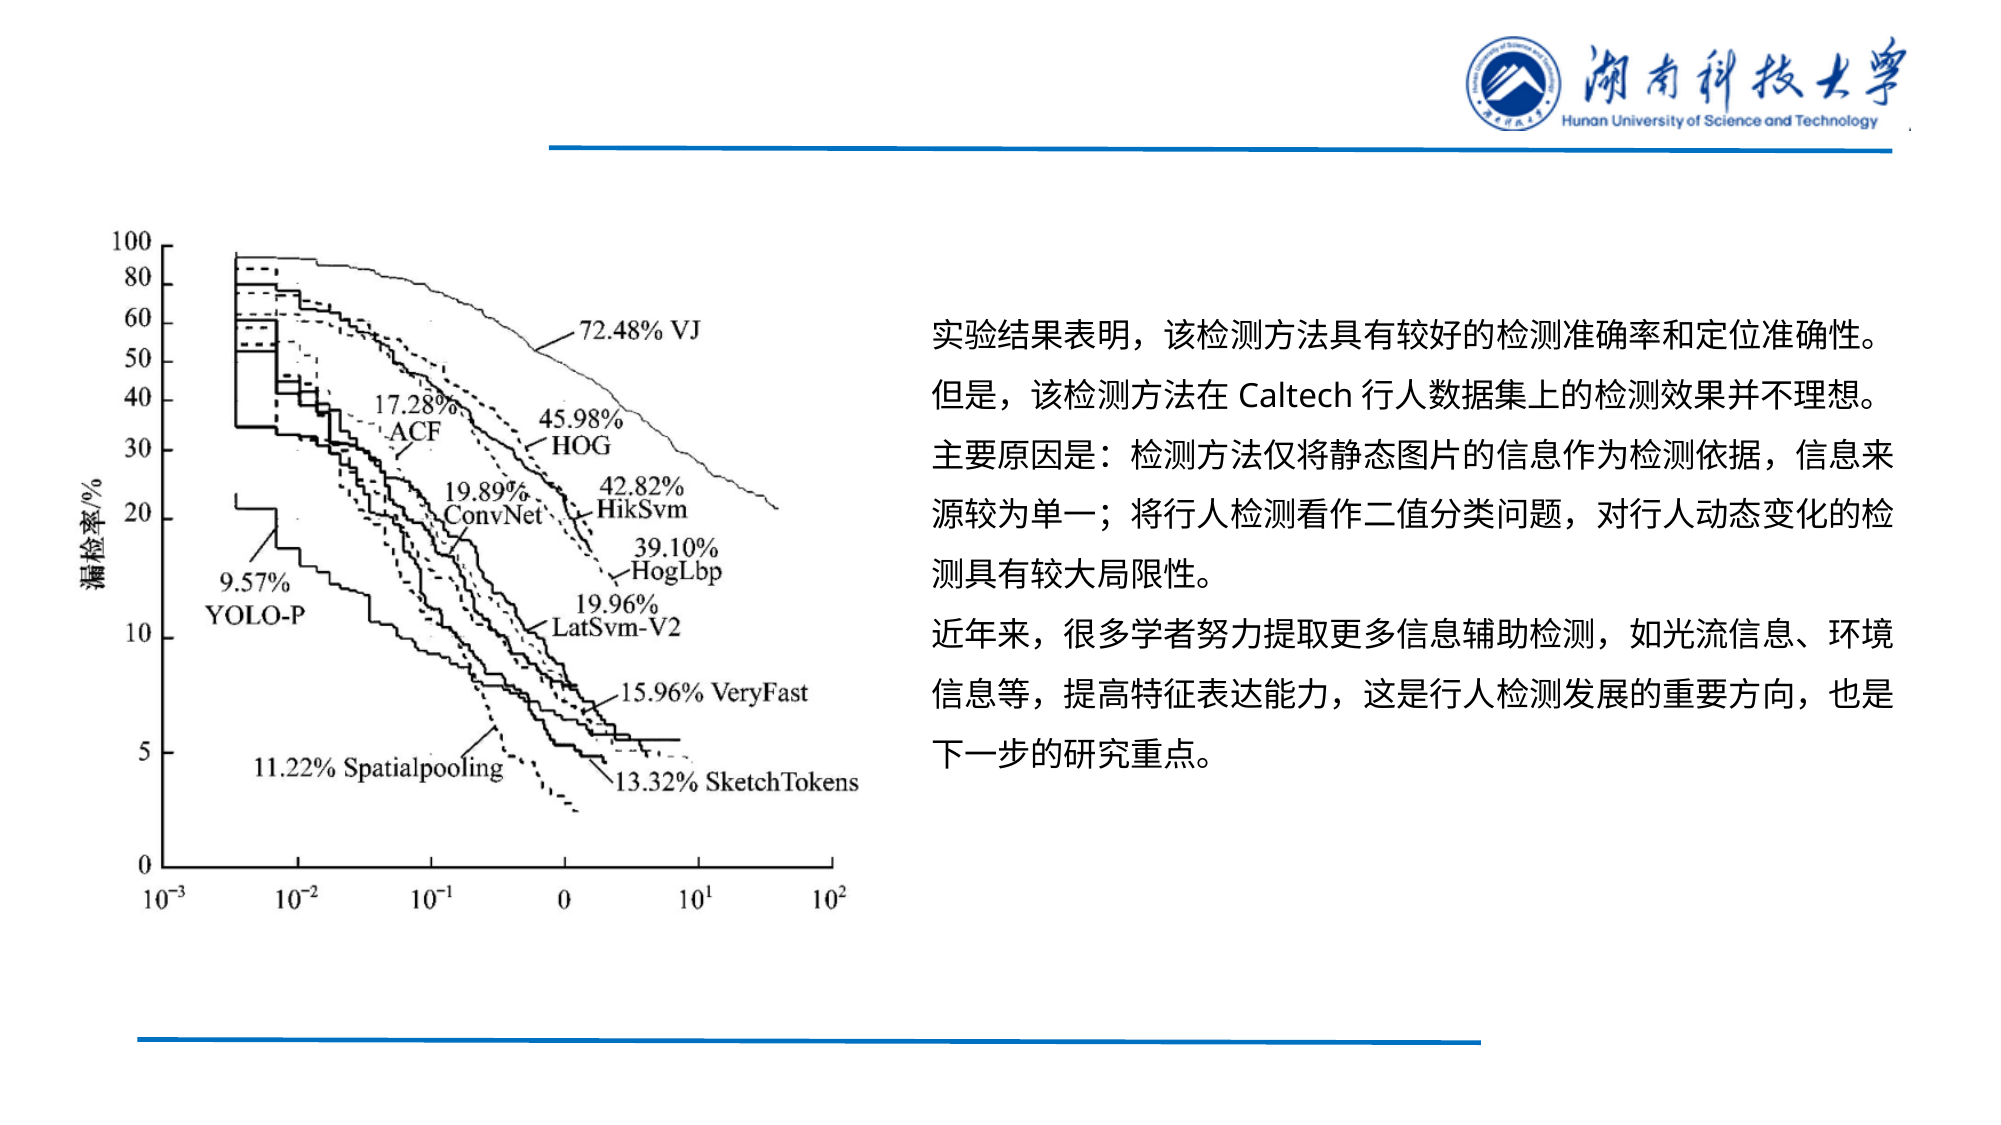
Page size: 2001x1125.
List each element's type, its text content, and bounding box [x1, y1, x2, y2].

picture [1449, 24, 1911, 131]
picture [25, 205, 917, 920]
text_box 实验结果表明，该检测方法具有较好的检测准确率和定位准确性。 但是，该检测方法在Caltech行人数据集上的检测效果并不理想。 主要原因是：检测方法仅将静态图片的信息作为检测依据，信息来源较为单一；将行人检测看作二值分类问题，对行人动态变化的检测具有较大局限性。 近年来，很多学者努力提取更多信息辅助检测，如光流信息、环境信息等，提高特征表达能力，这是行人检测发展的重要方向，也是下一步的研究重点。 [917, 286, 1916, 781]
